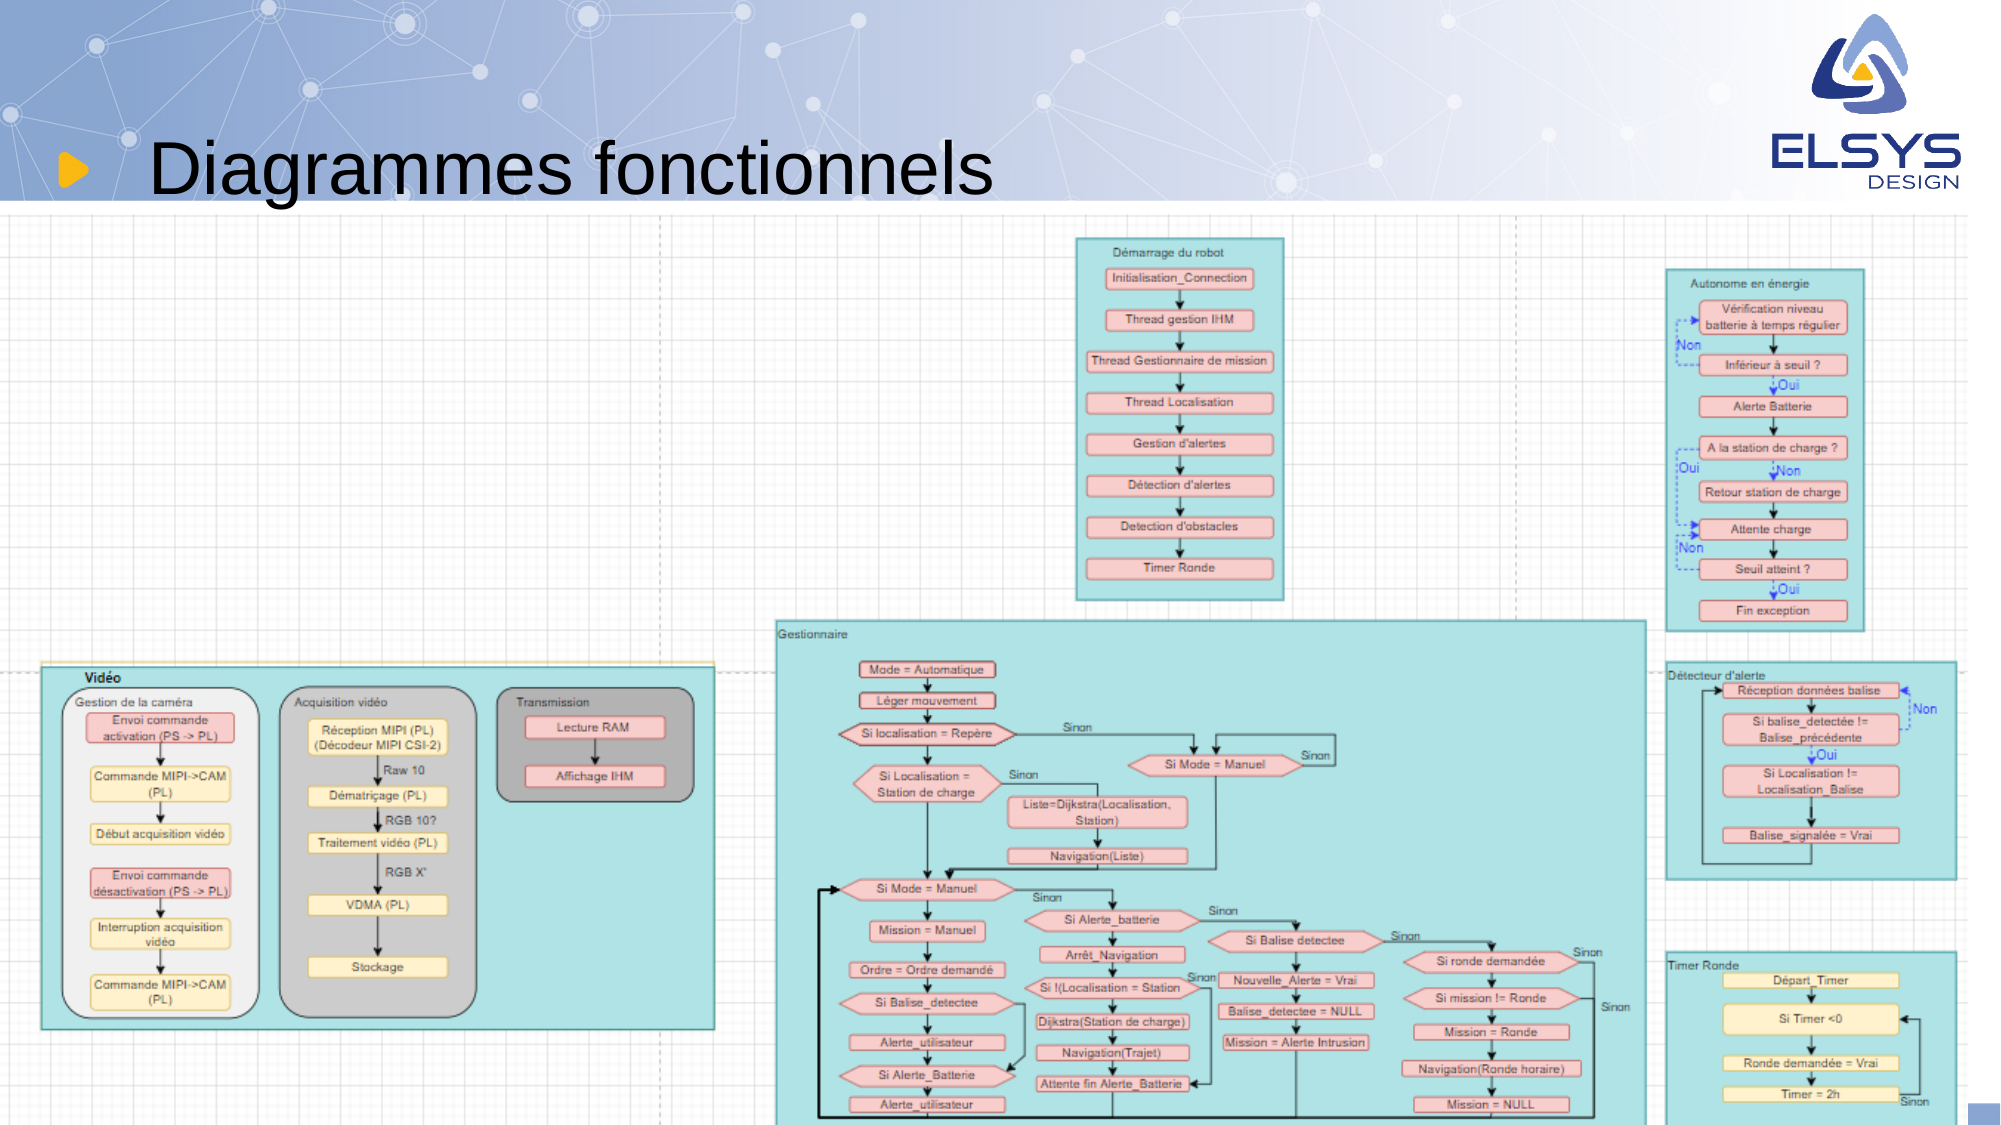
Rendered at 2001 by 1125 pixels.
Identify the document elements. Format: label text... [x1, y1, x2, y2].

picture [0, 0, 2000, 201]
picture [0, 213, 2001, 1125]
title Diagrammes fonctionnels [137, 126, 1863, 212]
